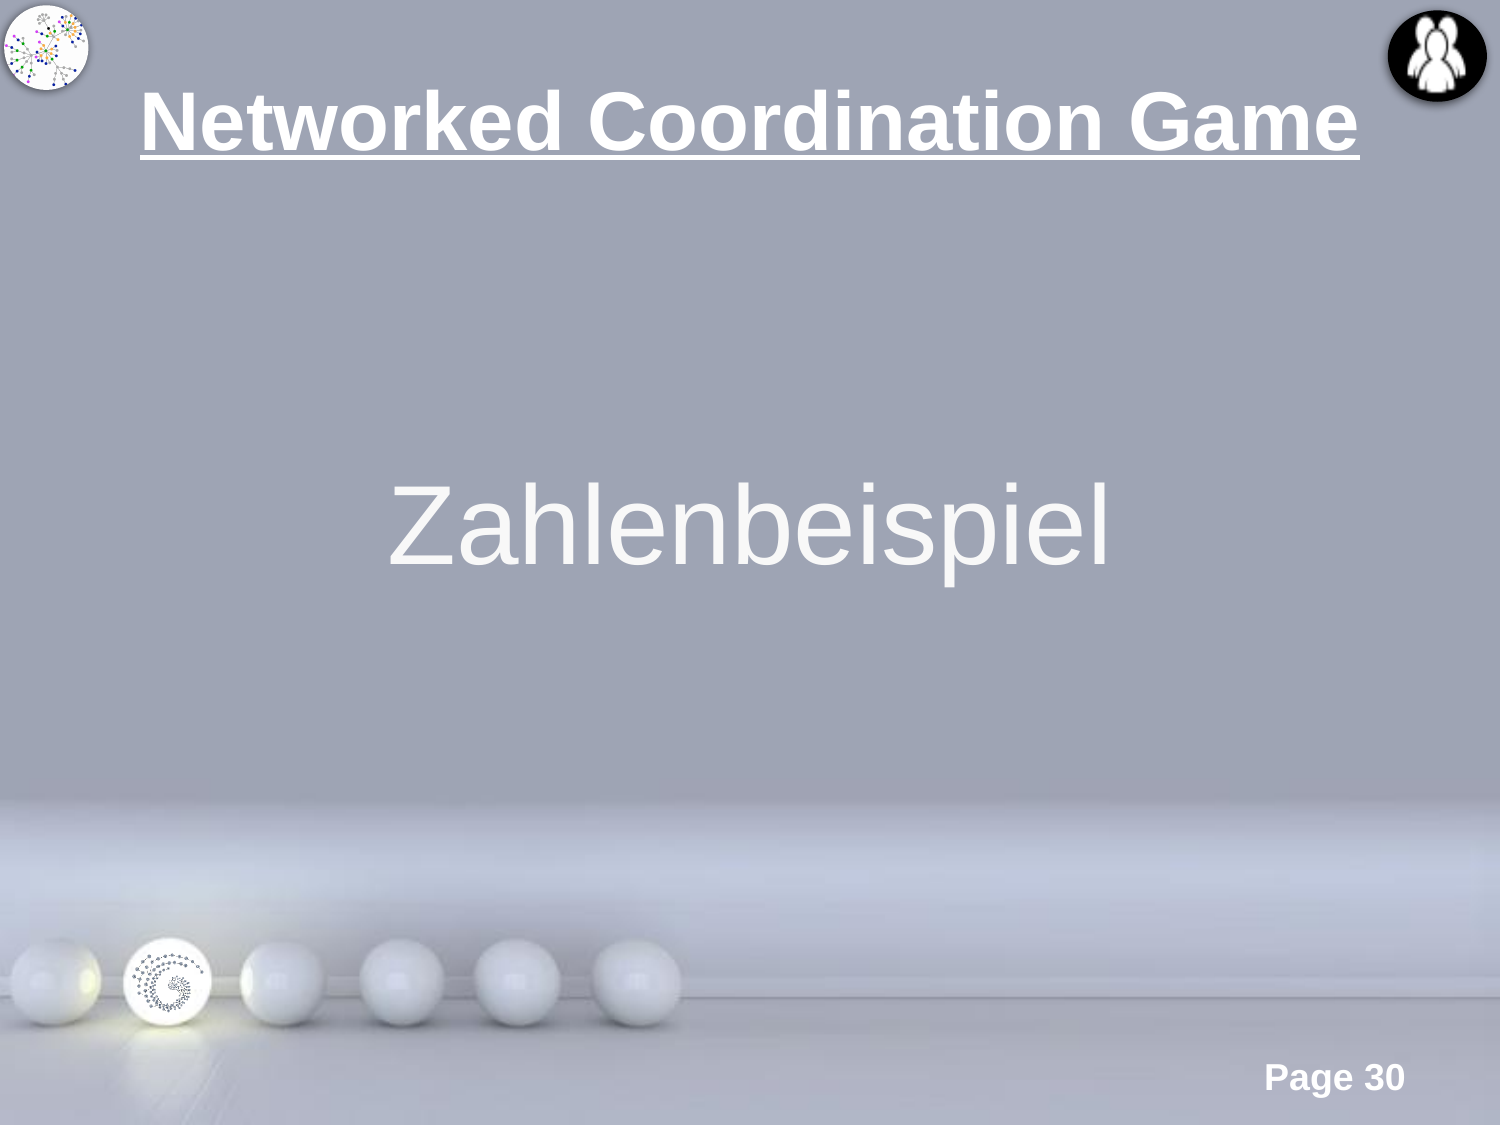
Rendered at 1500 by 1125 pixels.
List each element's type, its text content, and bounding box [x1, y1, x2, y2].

text_box [4, 5, 89, 90]
text_box Zahlenbeispiel [372, 444, 1128, 595]
picture [0, 0, 1500, 1125]
text_box [1387, 10, 1487, 102]
title Networked Coordination Game [103, 59, 1397, 278]
